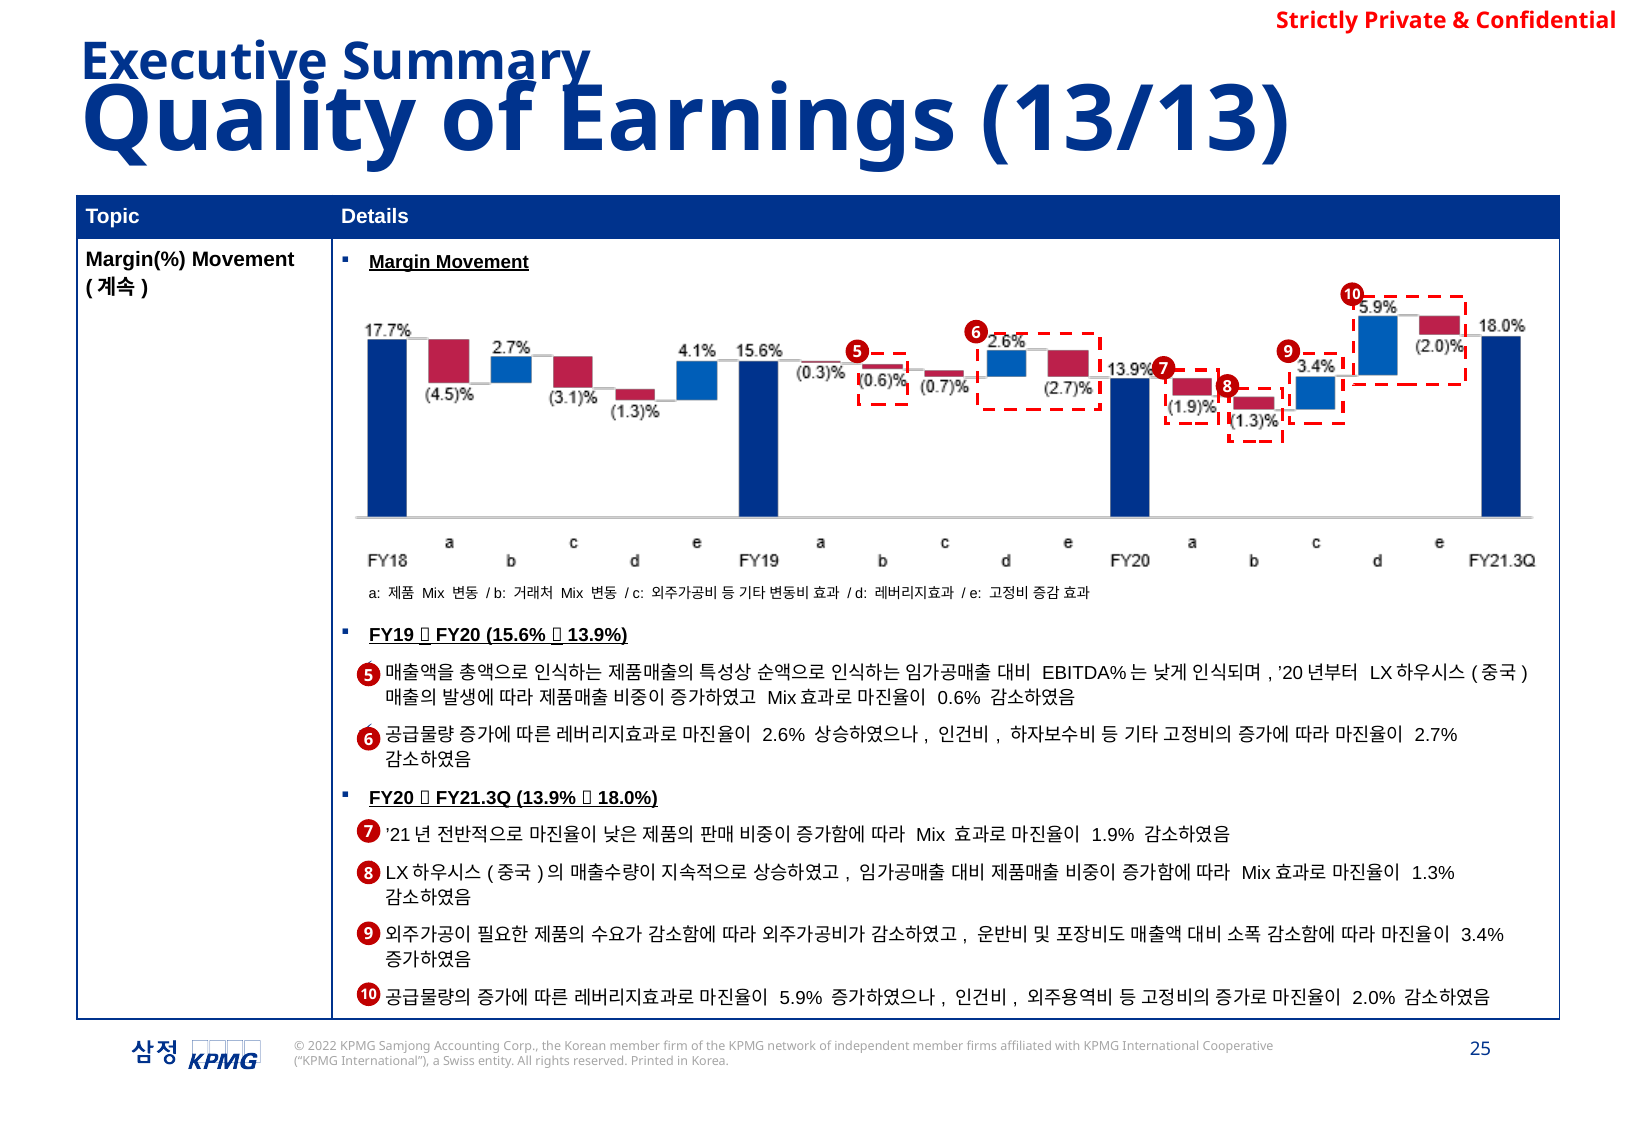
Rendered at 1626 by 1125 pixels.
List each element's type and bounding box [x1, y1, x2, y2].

table_header [333, 196, 1559, 238]
text_box [1340, 282, 1467, 386]
text_box [1276, 339, 1344, 425]
table_cell [78, 239, 331, 1018]
picture [129, 1038, 263, 1071]
text_box [356, 662, 381, 687]
text_box [356, 726, 381, 751]
text_box [356, 982, 381, 1007]
text_box [368, 583, 1219, 602]
text_box [356, 819, 381, 843]
text_box [65, 37, 1475, 178]
text_box [845, 339, 909, 406]
text_box [964, 319, 1101, 411]
table_header [78, 196, 331, 238]
text_box [356, 921, 381, 946]
table_cell [333, 239, 1559, 1018]
text_box [1151, 356, 1283, 443]
text_box [356, 860, 381, 885]
